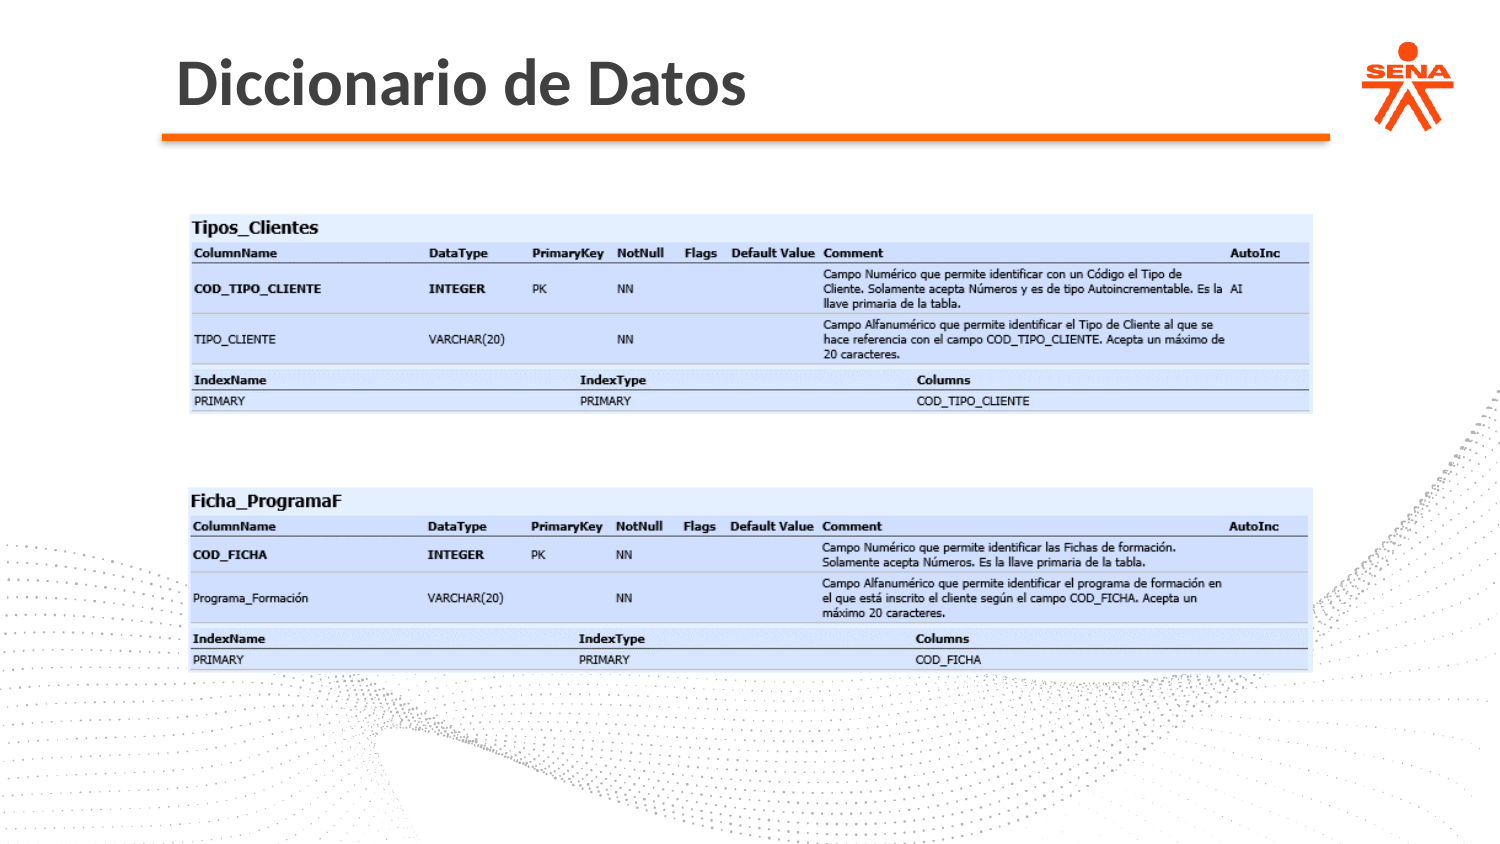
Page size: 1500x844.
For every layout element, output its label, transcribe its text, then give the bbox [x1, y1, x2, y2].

picture [0, 0, 1500, 844]
text_box [161, 133, 1331, 142]
text_box Diccionario de Datos [161, 31, 1331, 127]
